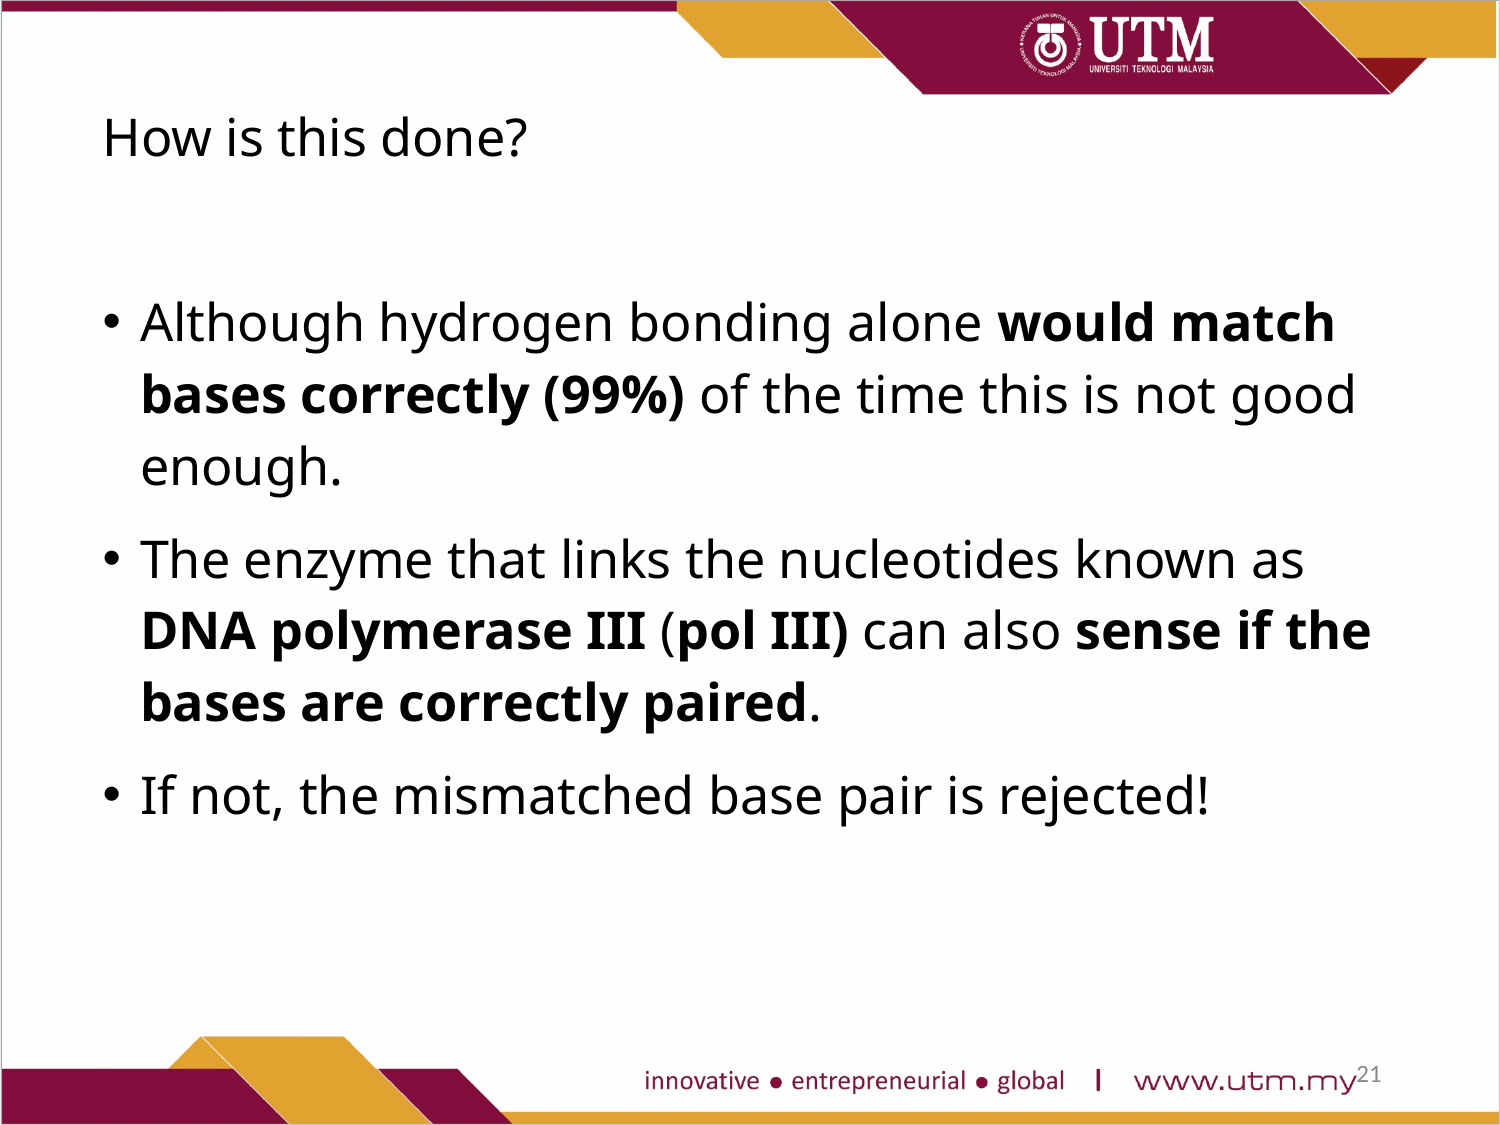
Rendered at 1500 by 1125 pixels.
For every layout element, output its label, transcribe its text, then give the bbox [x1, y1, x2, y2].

picture [0, 0, 1500, 1125]
slide_number 21 [1059, 1042, 1397, 1103]
list How is this done? Although hydrogen bonding alone would match bases correctly (99%) of the time this is not good enough. The enzyme that links the nucleotides known as DNA polymerase III (pol III) can also sense if the bases are correctly paired. If not, the mismatched base pair is rejected! [87, 87, 1413, 830]
